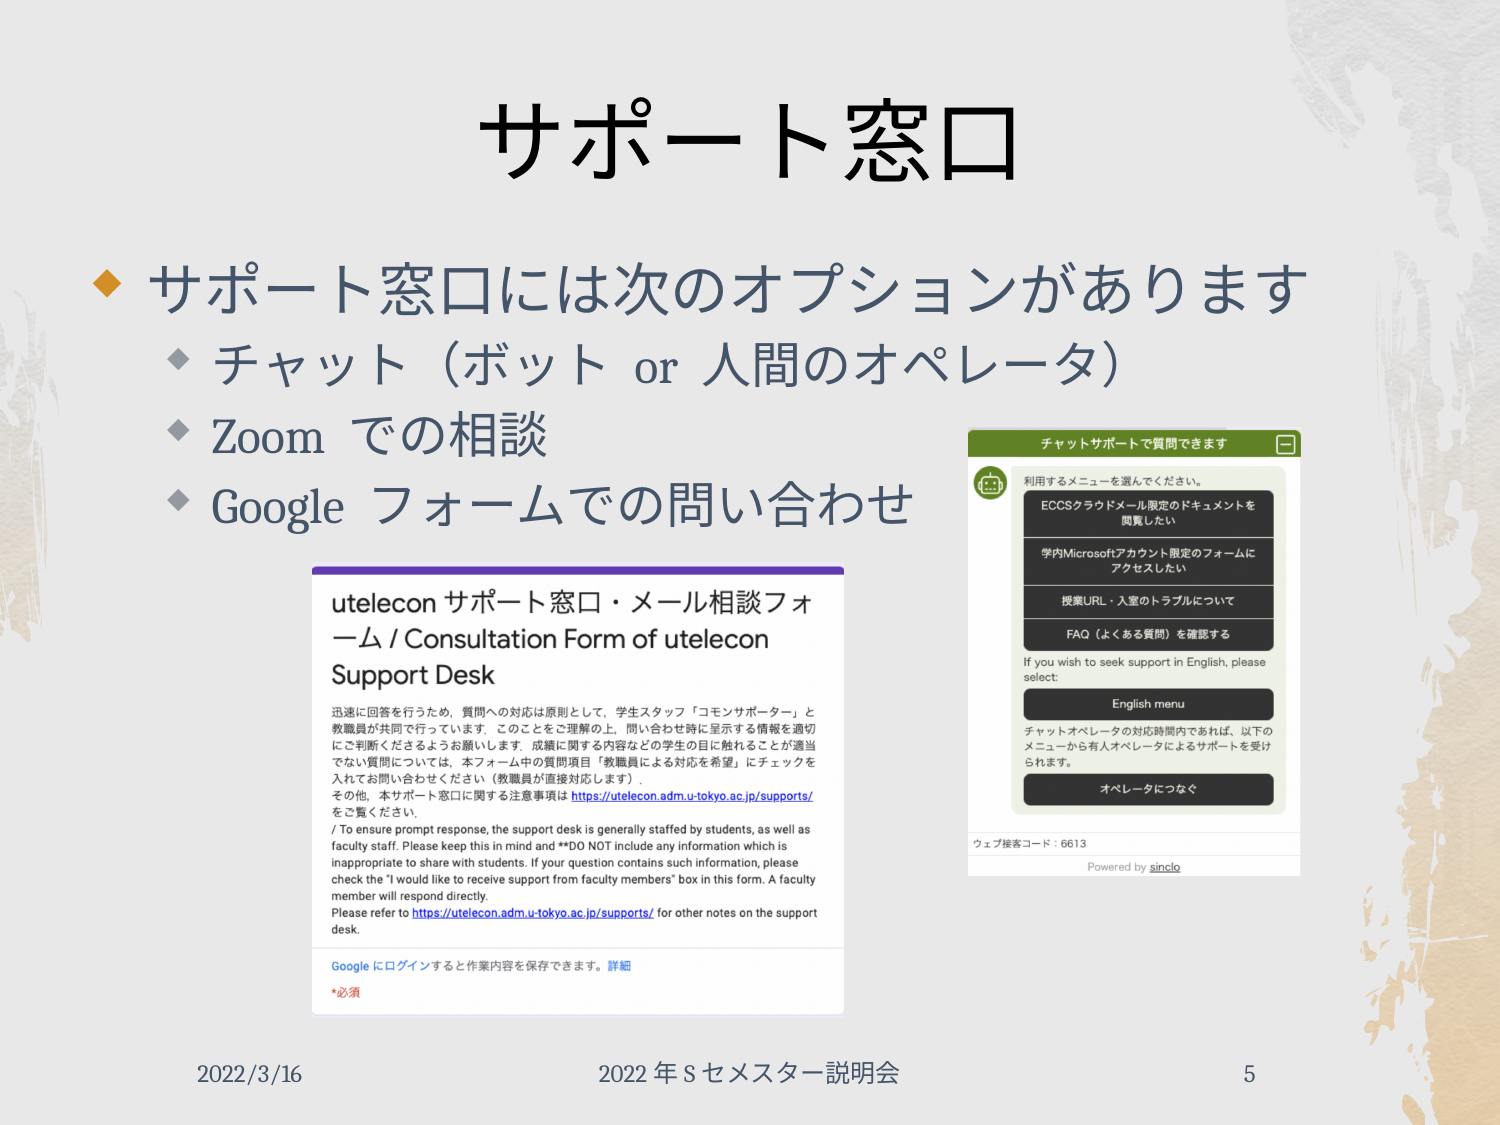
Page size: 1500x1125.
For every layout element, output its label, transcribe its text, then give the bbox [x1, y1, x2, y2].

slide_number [75, 1042, 425, 1103]
footer 2022年Sセメスター説明会 [958, 418, 1310, 885]
list サポート窓口には次のオプションがあります チャット（ボット or 人間のオペレータ） Zoom での相談 Google フォームでの問い合わせ [75, 246, 1425, 989]
picture [312, 562, 844, 1019]
title サポート窓口 [75, 45, 1425, 233]
picture [967, 427, 1301, 876]
slide_number 5 [1074, 1042, 1425, 1103]
footer 2022年Sセメスター説明会 [302, 553, 856, 989]
footer 2022年Sセメスター説明会 [512, 1042, 988, 1103]
